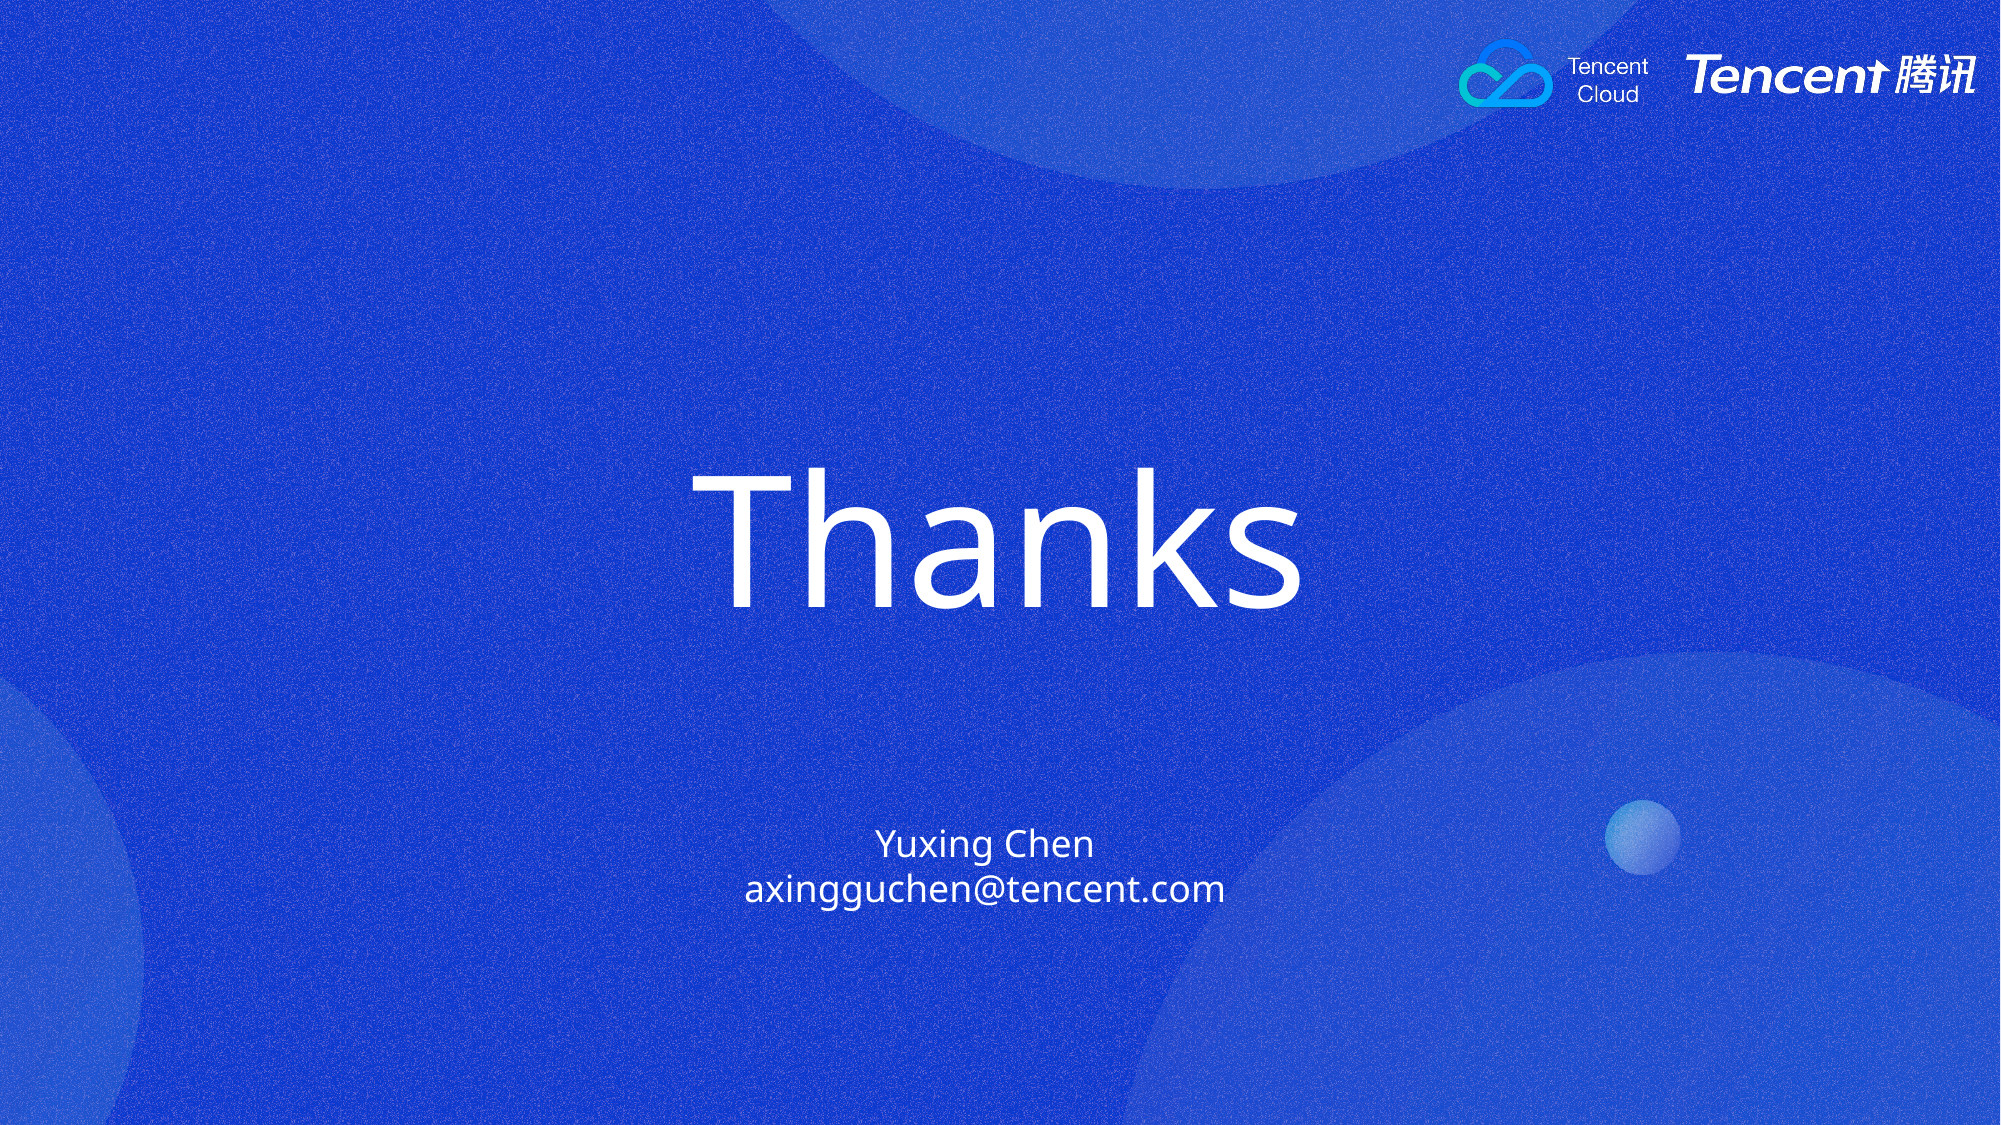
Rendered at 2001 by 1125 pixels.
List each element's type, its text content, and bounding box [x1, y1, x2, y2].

text_box [109, 53, 988, 441]
text_box Yuxing Chen axingguchen@tencent.com [729, 813, 1242, 918]
picture [0, 0, 2001, 1125]
text_box [109, 528, 988, 1072]
text_box Thanks [0, 441, 2000, 528]
